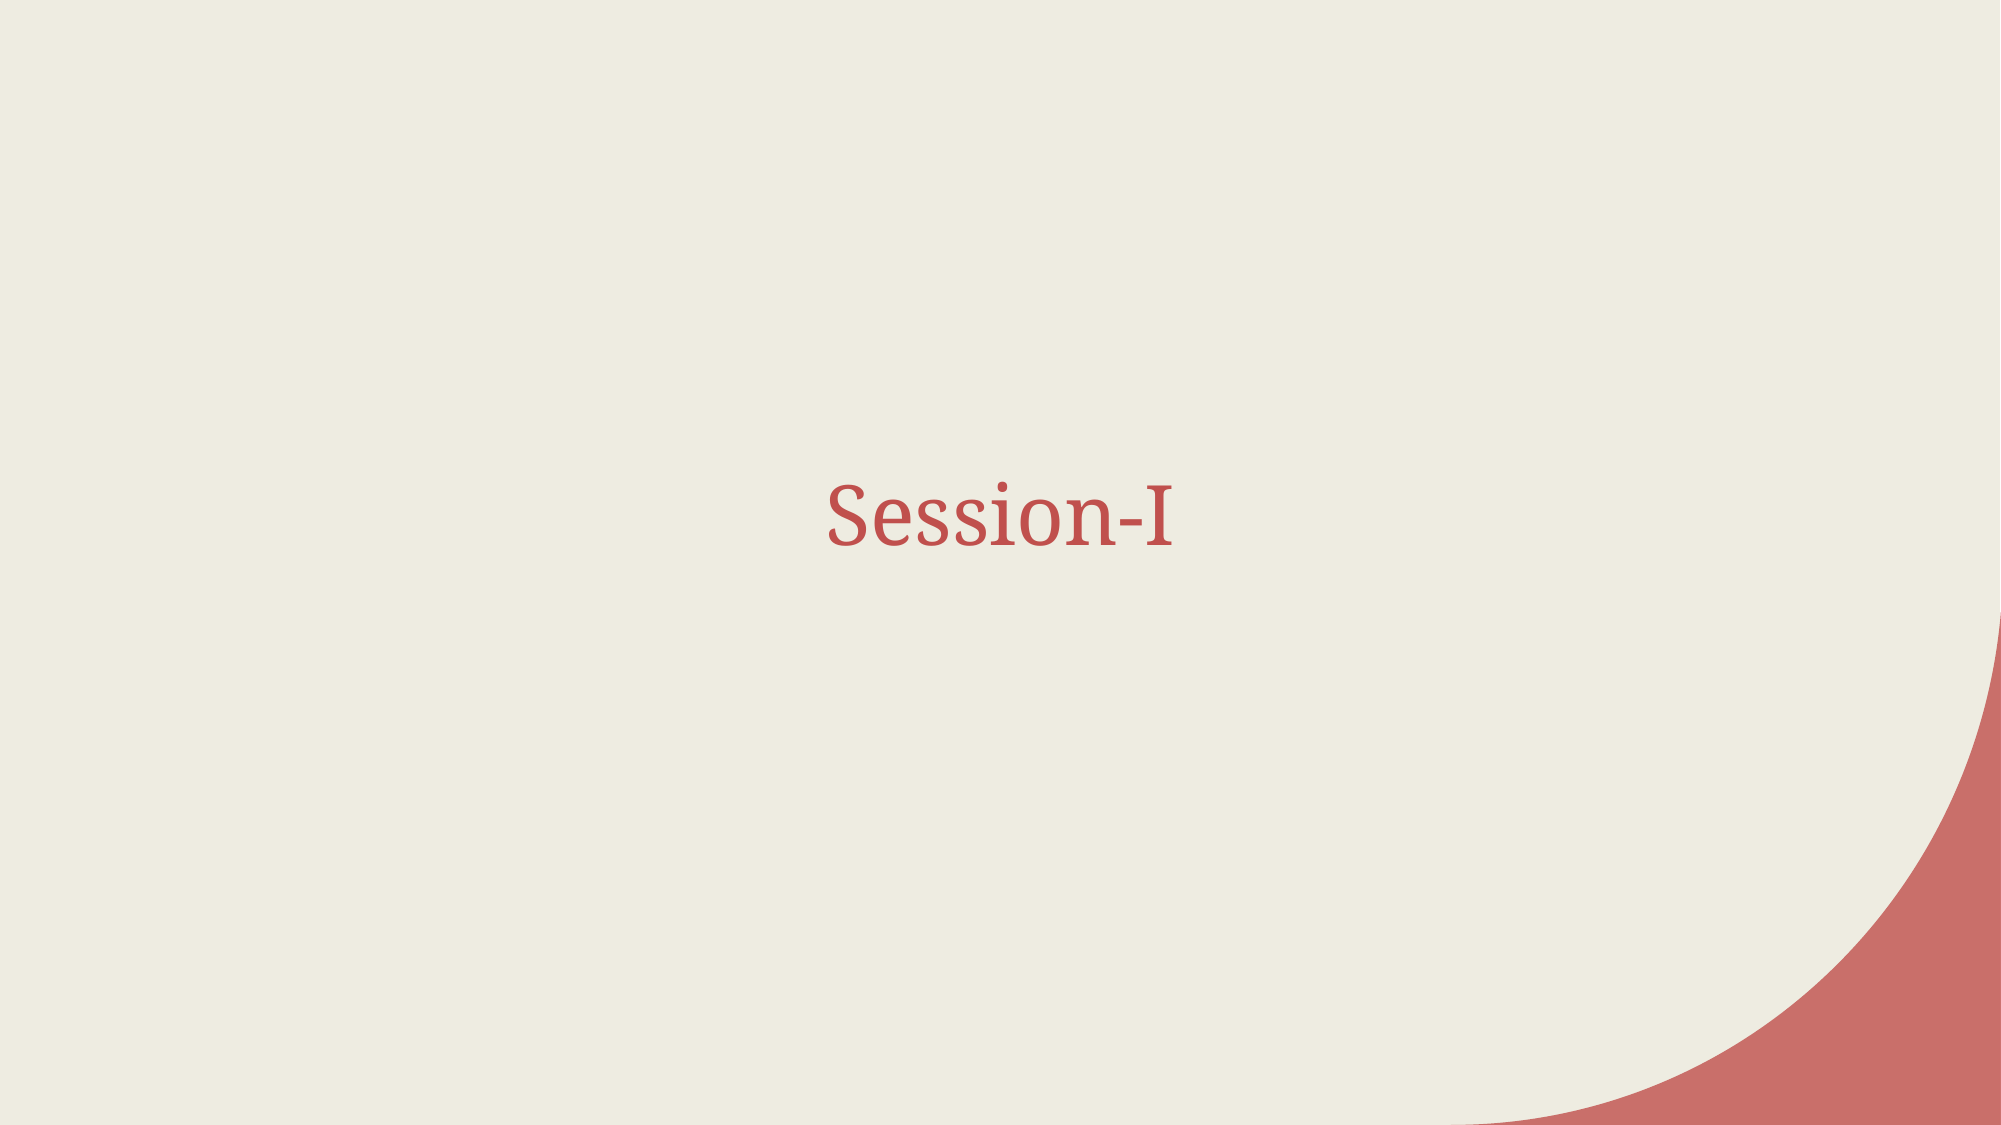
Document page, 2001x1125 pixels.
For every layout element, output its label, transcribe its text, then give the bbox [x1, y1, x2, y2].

title Session-I [163, 410, 1837, 628]
